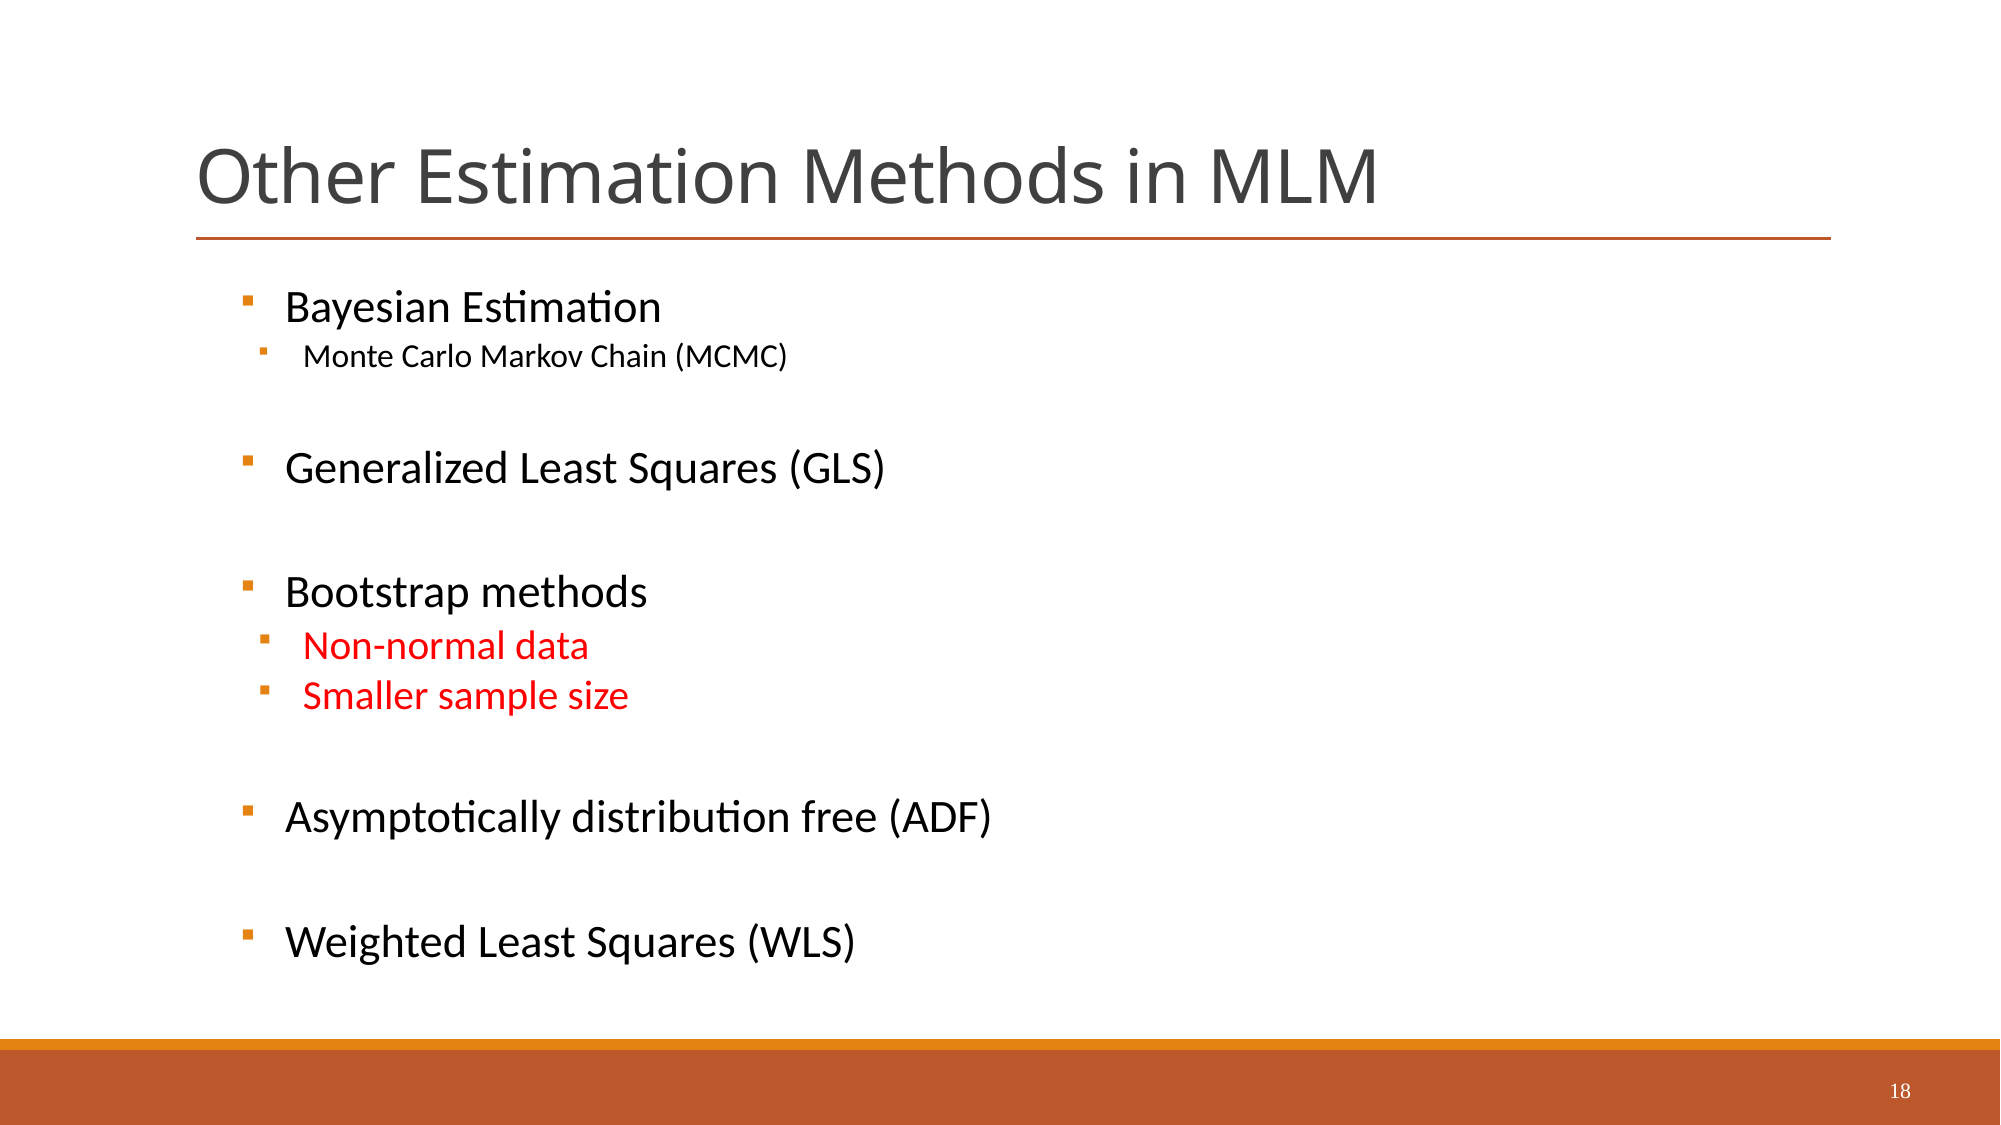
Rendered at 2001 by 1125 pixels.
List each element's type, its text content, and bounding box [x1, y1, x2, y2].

slide_number 18 [1711, 1059, 1927, 1120]
list Bayesian Estimation Monte Carlo Markov Chain (MCMC) Generalized Least Squares (GLS) Bootstrap methods Non-normal data Smaller sample size Asymptotically distribution free (ADF) Weighted Least Squares (WLS) [180, 275, 1900, 975]
title Other Estimation Methods in MLM [180, 47, 1830, 227]
